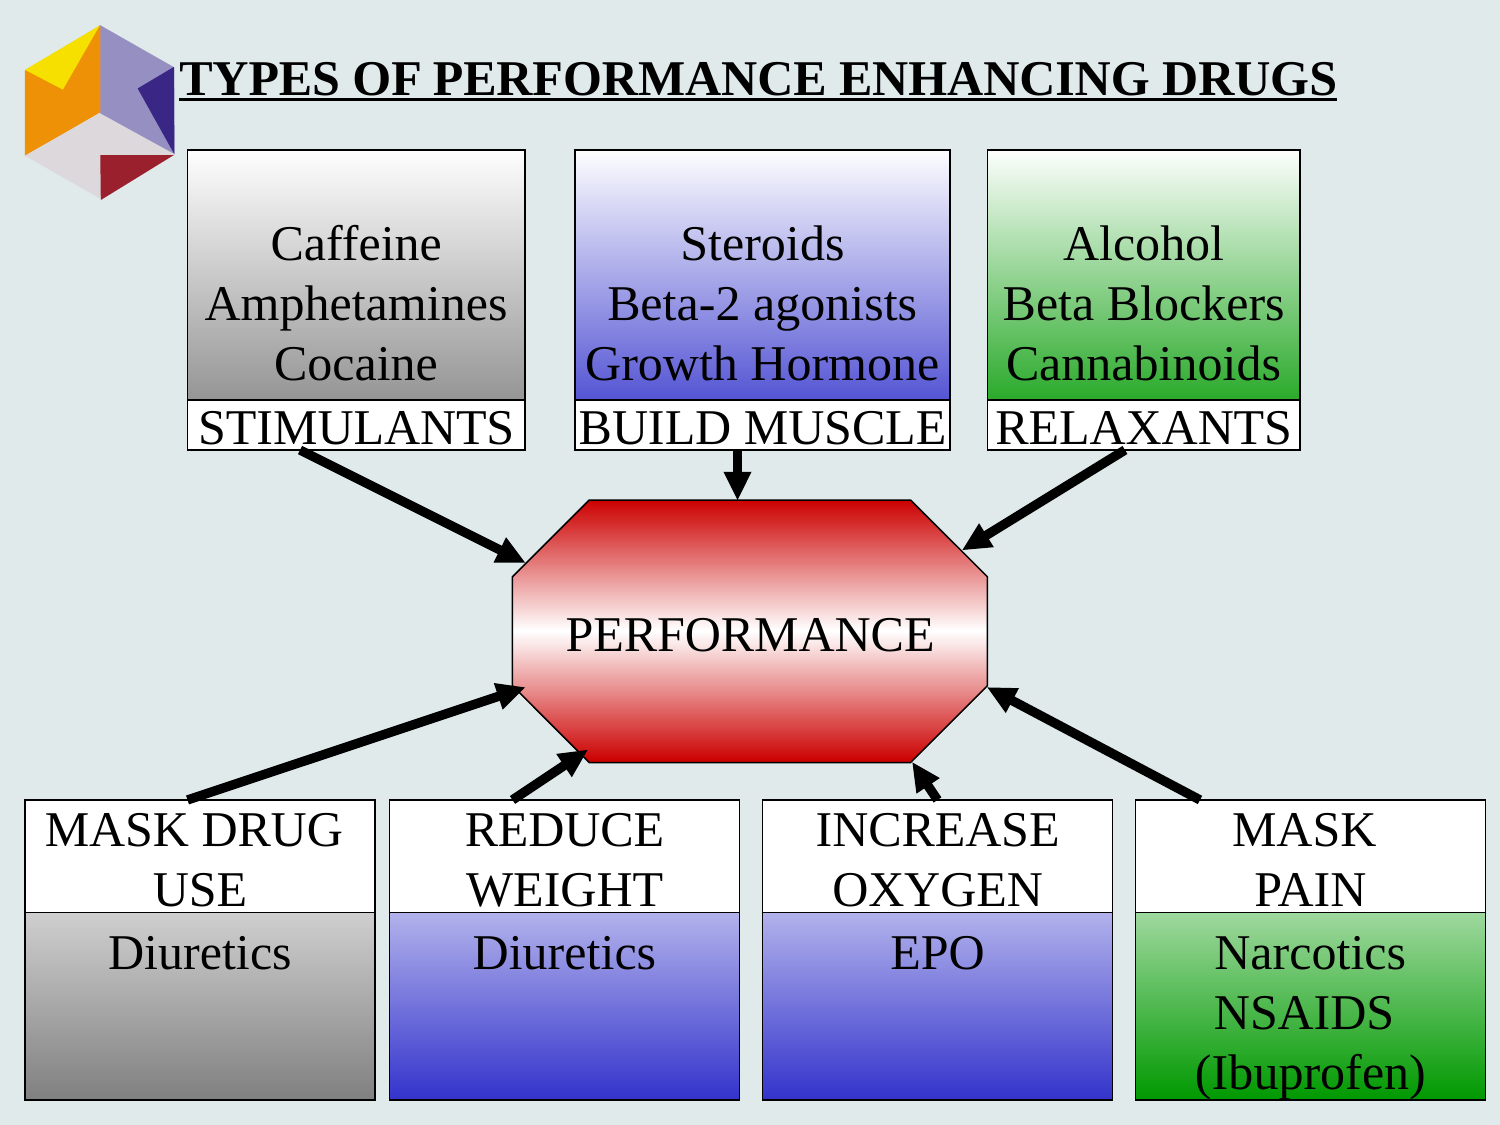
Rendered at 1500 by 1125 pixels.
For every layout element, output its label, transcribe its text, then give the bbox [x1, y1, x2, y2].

text_box [962, 449, 1126, 550]
text_box RELAXANTS [987, 399, 1300, 450]
text_box Narcotics NSAIDS (Ibuprofen) [1135, 913, 1486, 1100]
text_box Steroids Beta-2 agonists Growth Hormone [574, 149, 950, 399]
text_box Diuretics [24, 913, 375, 1100]
text_box EPO [762, 913, 1113, 1100]
text_box Caffeine Amphetamines Cocaine [187, 149, 525, 399]
text_box Alcohol Beta Blockers Cannabinoids [987, 149, 1300, 399]
text_box BUILD MUSCLE [574, 399, 950, 450]
text_box [187, 685, 526, 801]
text_box [512, 750, 588, 801]
text_box MASK PAIN [1135, 800, 1486, 913]
text_box MASK DRUG USE [24, 800, 375, 913]
text_box PERFORMANCE [512, 500, 988, 763]
text_box [912, 762, 938, 801]
text_box [299, 449, 526, 563]
text_box [987, 687, 1201, 801]
text_box INCREASE OXYGEN [762, 800, 1113, 913]
text_box REDUCE WEIGHT [389, 800, 740, 913]
text_box [731, 449, 744, 500]
text_box STIMULANTS [187, 399, 525, 450]
text_box Diuretics [389, 913, 740, 1100]
text_box TYPES OF PERFORMANCE ENHANCING DRUGS [164, 37, 1353, 113]
